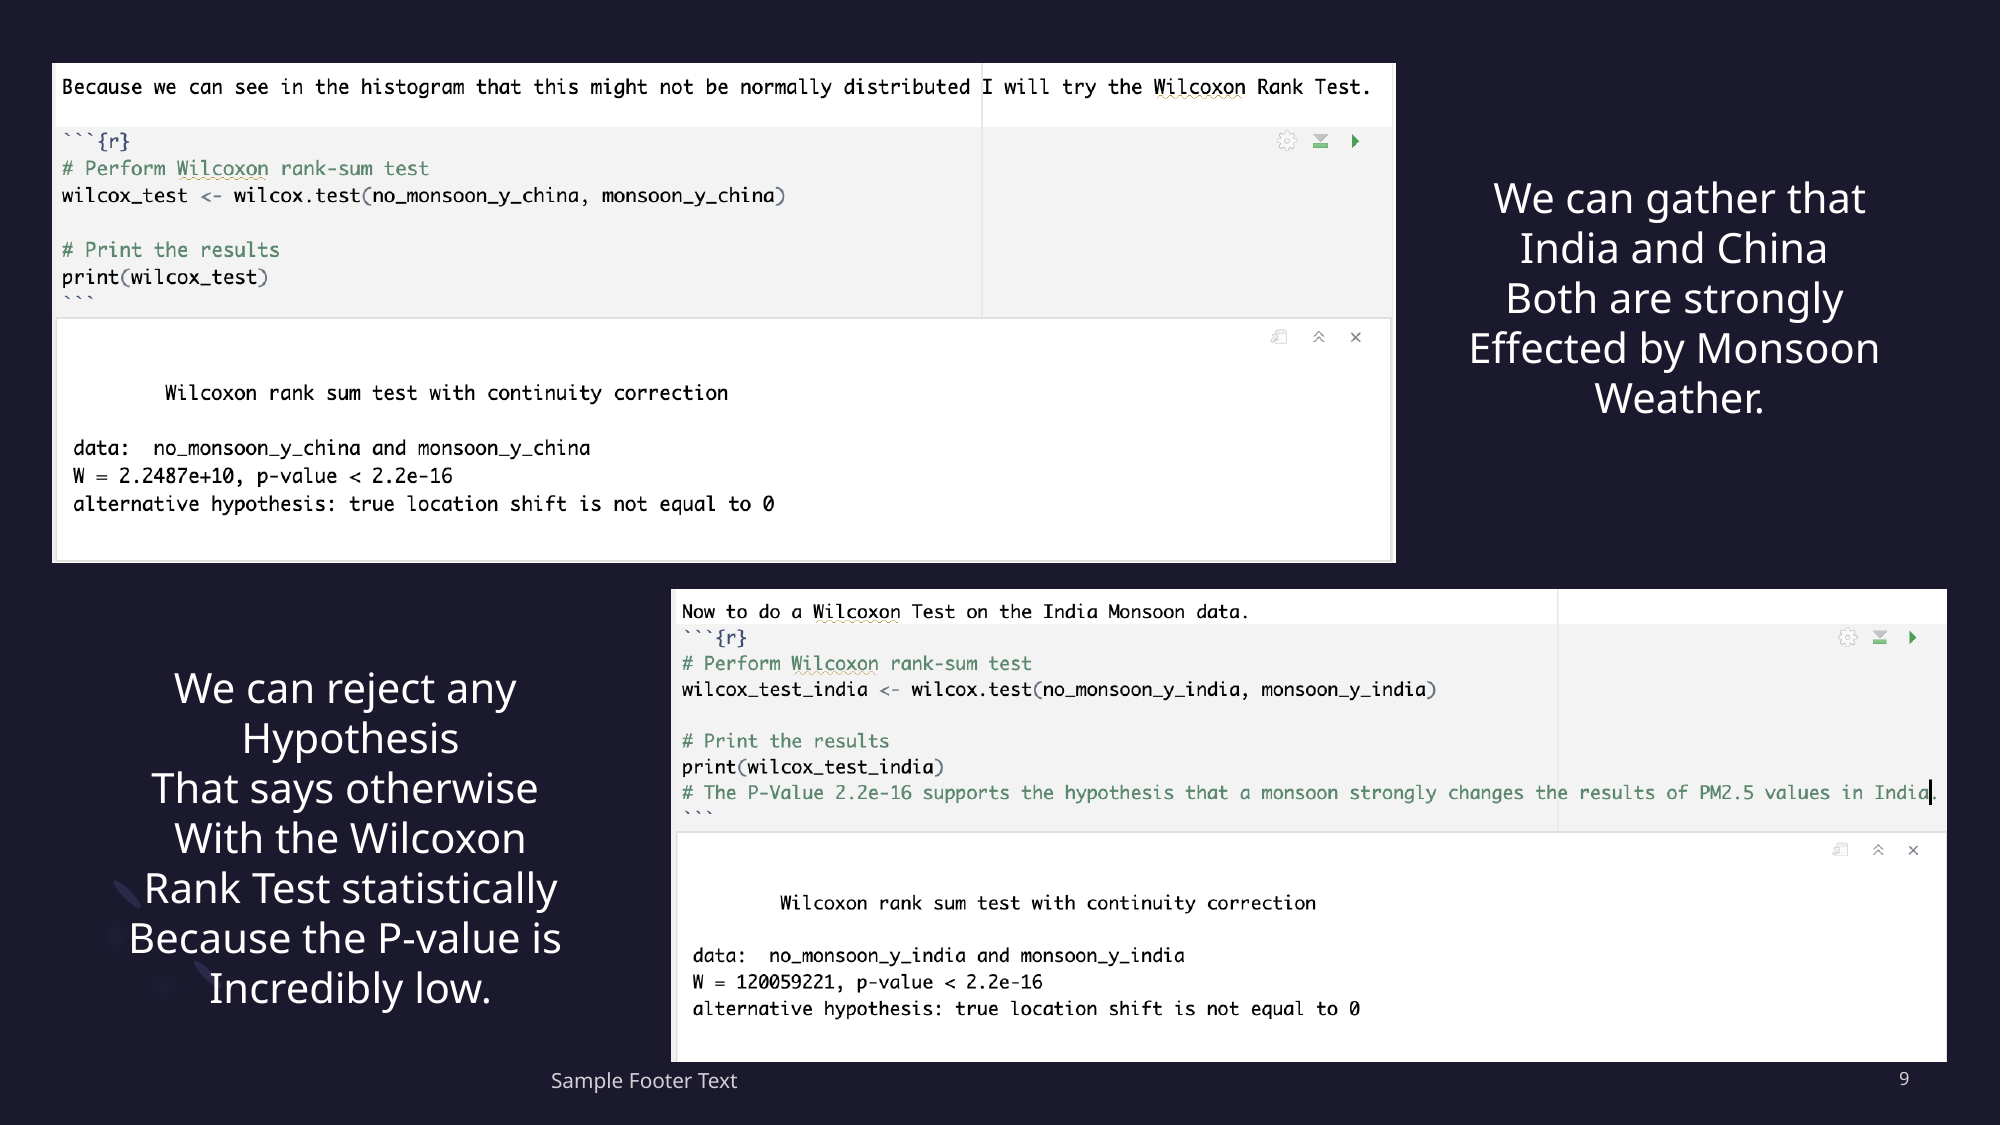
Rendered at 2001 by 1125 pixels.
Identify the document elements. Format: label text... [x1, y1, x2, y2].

slide_number 9 [1632, 1067, 1910, 1093]
picture [671, 589, 1947, 1062]
footer Sample Footer Text [551, 1067, 1598, 1093]
picture [52, 63, 1396, 563]
text_box We can reject any Hypothesis That says otherwise With the Wilcoxon Rank Test statistically Because the P-value is Incredibly low. [113, 654, 589, 1020]
text_box We can gather that India and China Both are strongly Effected by Monsoon Weather. [1453, 164, 1907, 430]
